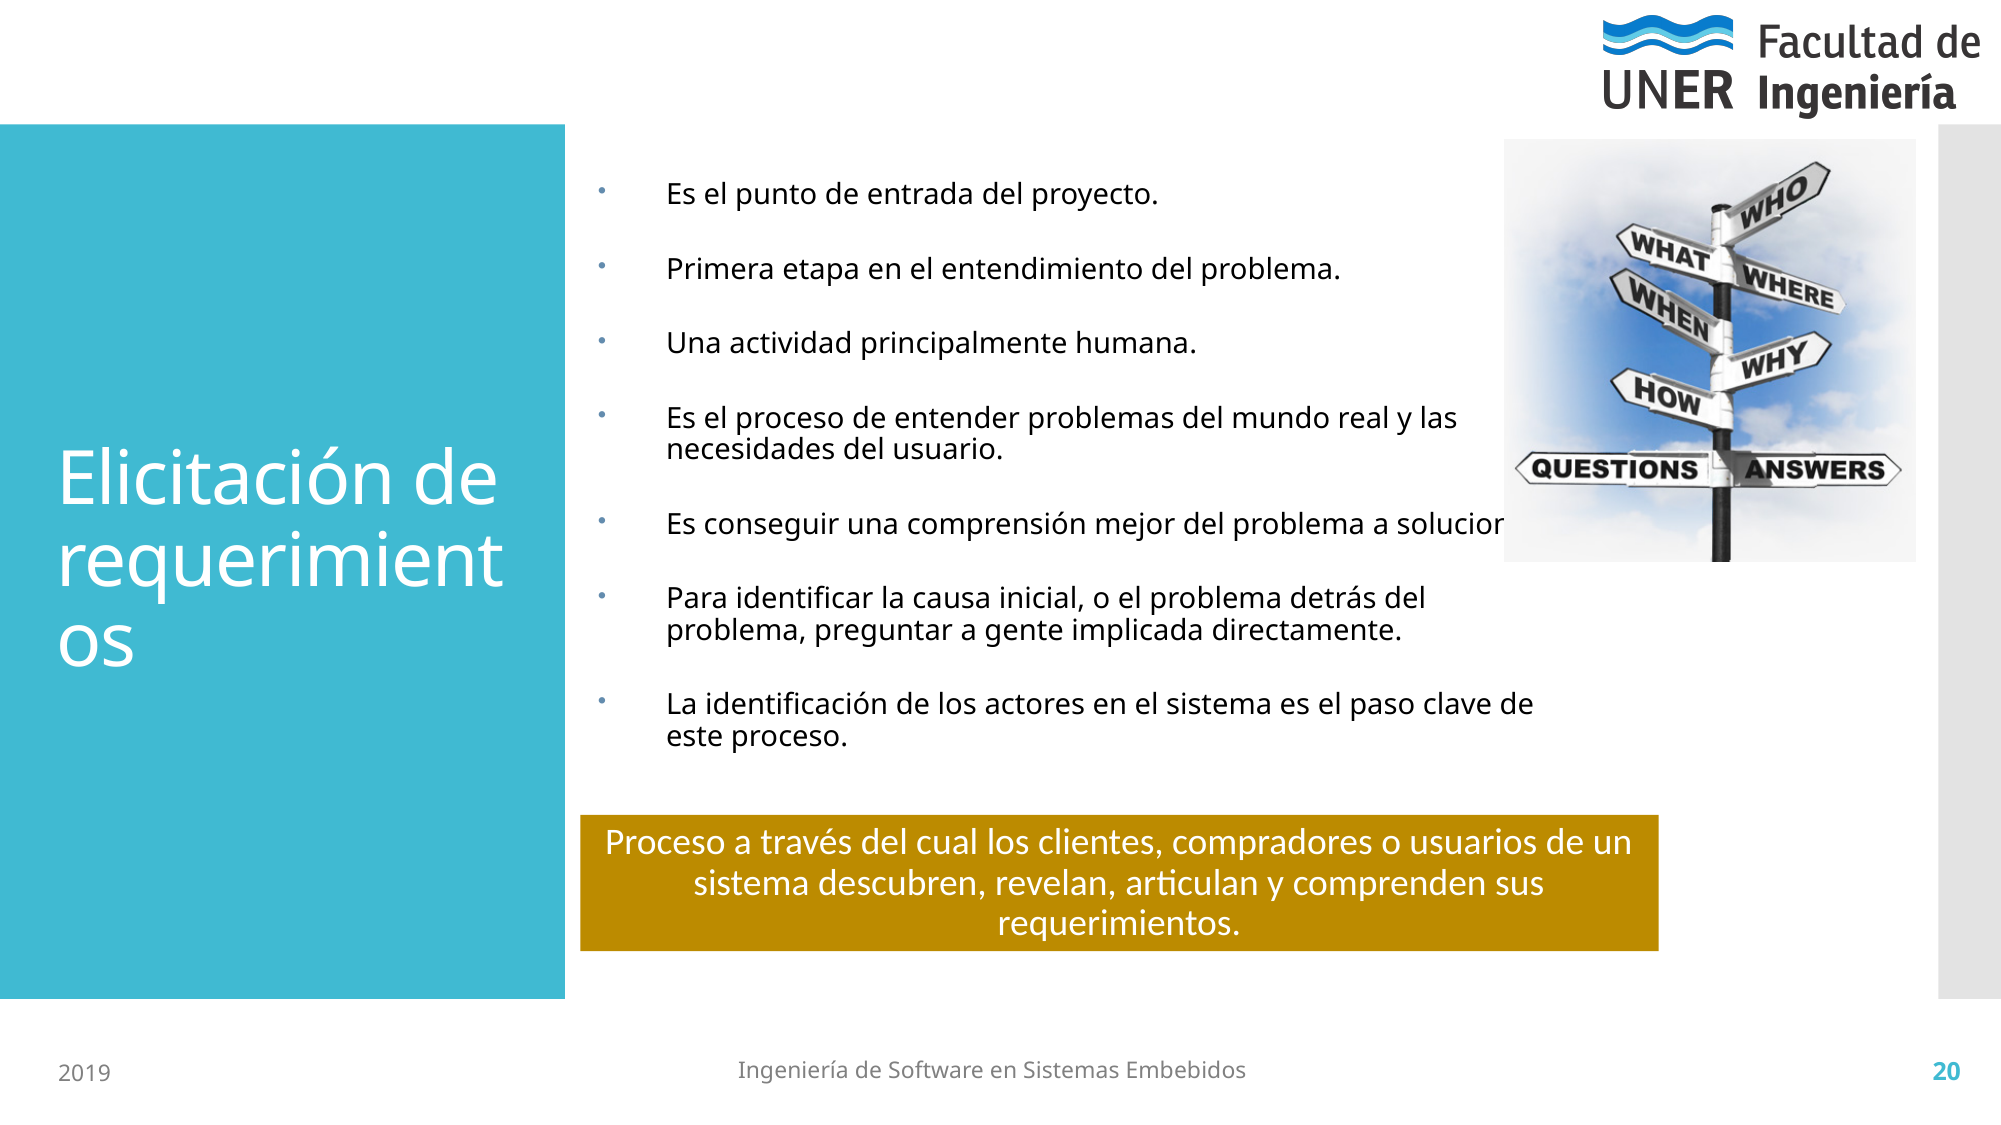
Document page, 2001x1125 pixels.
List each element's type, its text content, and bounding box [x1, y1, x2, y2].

text_box Proceso a través del cual los clientes, compradores o usuarios de un sistema descubren, revelan, articulan y comprenden sus requerimientos. [580, 814, 1659, 952]
text_box Es el punto de entrada del proyecto. Primera etapa en el entendimiento del problema. Una actividad principalmente humana. Es el proceso de entender problemas del mundo real y las necesidades del usuario. Es conseguir una comprensión mejor del problema a solucionar. Para identificar la causa inicial, o el problema detrás del problema, preguntar a gente implicada directamente. La identificación de los actores en el sistema es el paso clave de este proceso. [561, 172, 1574, 749]
footer Ingeniería de Software en Sistemas Embebidos [723, 1039, 1345, 1100]
picture [1504, 139, 1916, 562]
slide_number 20 [1785, 1042, 1976, 1103]
picture [1587, 0, 1996, 134]
title Elicitación de requerimientos [41, 184, 545, 940]
slide_number 2019 [43, 1042, 493, 1103]
